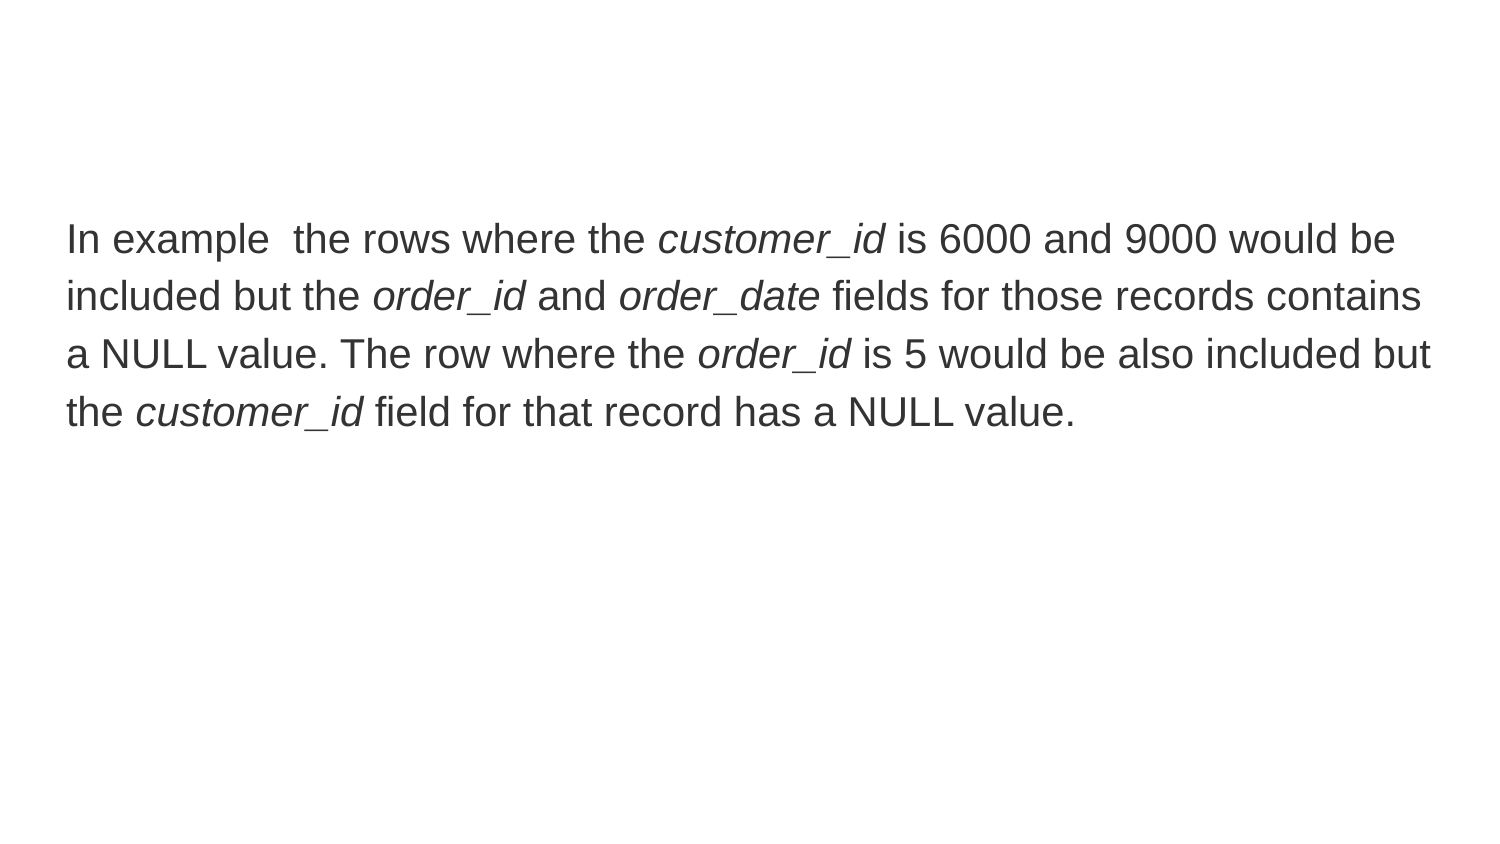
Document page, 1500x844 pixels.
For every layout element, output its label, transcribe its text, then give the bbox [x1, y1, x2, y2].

list In example the rows where the customer_id is 6000 and 9000 would be included but the order_id and order_date fields for those records contains a NULL value. The row where the order_id is 5 would be also included but the customer_id field for that record has a NULL value. [51, 189, 1449, 750]
